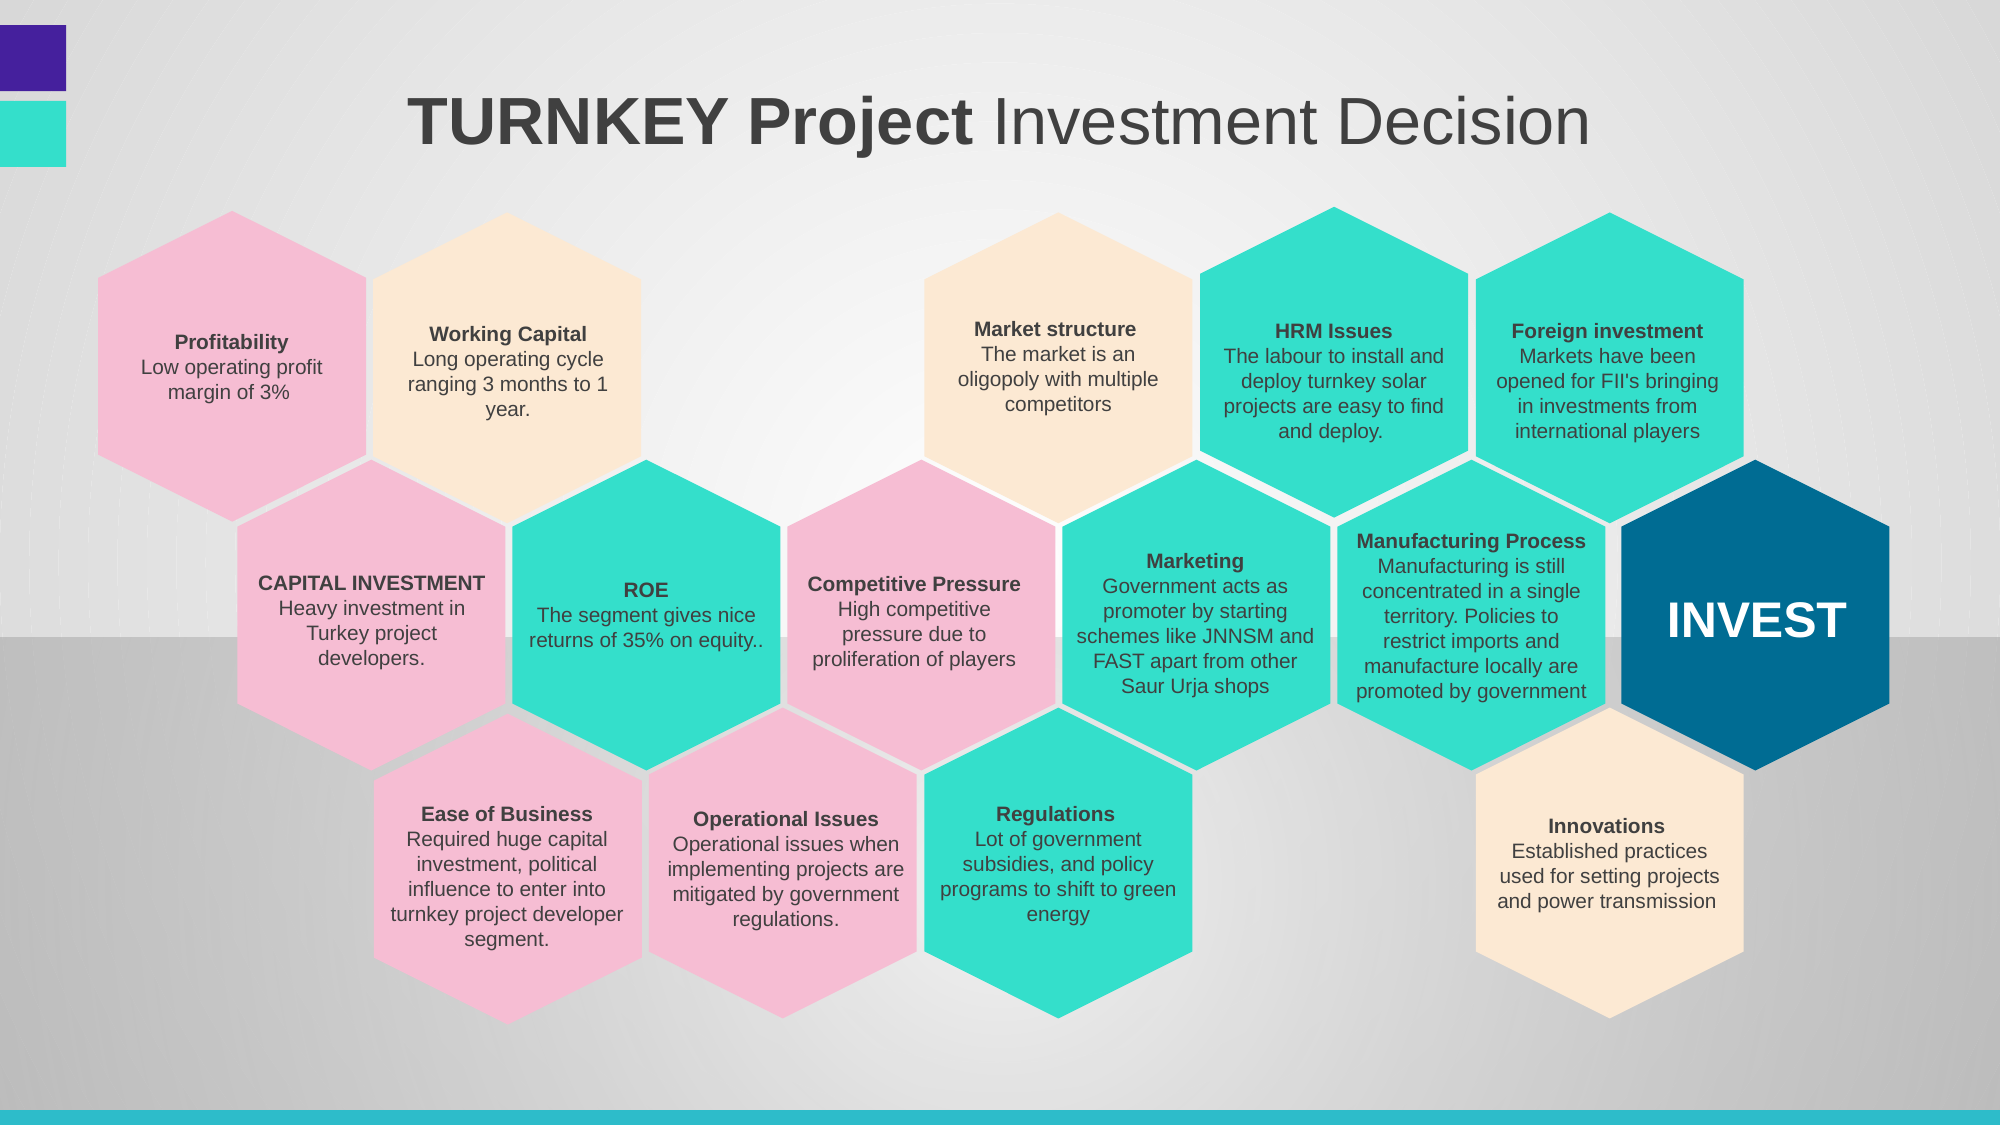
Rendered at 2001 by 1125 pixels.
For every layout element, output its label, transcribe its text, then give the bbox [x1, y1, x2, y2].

text_box ROE The segment gives nice returns of 35% on equity.. [512, 569, 780, 660]
text_box [1346, 457, 1596, 520]
text_box [646, 705, 919, 1021]
text_box [922, 705, 1195, 1021]
text_box Market structure The market is an oligopoly with multiple competitors [924, 308, 1193, 424]
text_box [1200, 206, 1469, 518]
text_box CAPITAL INVESTMENT Heavy investment in Turkey project developers. [237, 561, 506, 677]
text_box [371, 210, 644, 526]
text_box [512, 660, 781, 771]
text_box [1473, 705, 1746, 1021]
text_box [1473, 210, 1746, 526]
text_box Operational Issues Operational issues when implementing projects are mitigated by government regulations. [651, 798, 920, 938]
text_box [1345, 710, 1598, 773]
text_box [96, 208, 369, 524]
text_box [1060, 457, 1333, 773]
text_box Profitability Low operating profit margin of 3% [97, 321, 366, 411]
text_box Innovations Established practices used for setting projects and power transmission [1475, 805, 1744, 921]
text_box [235, 457, 508, 773]
text_box HRM Issues The labour to install and deploy turnkey solar projects are easy to find and deploy. [1199, 310, 1468, 450]
text_box Working Capital Long operating cycle ranging 3 months to 1 year. [374, 312, 643, 428]
text_box [785, 457, 1058, 773]
text_box Competitive Pressure High competitive pressure due to proliferation of players [780, 563, 1049, 678]
text_box Regulations Lot of government subsidies, and policy programs to shift to green energy [924, 793, 1193, 933]
text_box INVEST [1623, 580, 1892, 655]
text_box [1619, 457, 1892, 773]
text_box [0, 24, 67, 168]
text_box TURNKEY Project Investment Decision [233, 70, 1767, 166]
text_box Manufacturing Process Manufacturing is still concentrated in a single territory. Policies to restrict imports and manufacture locally are promoted by government [1337, 520, 1606, 710]
text_box Ease of Business Required huge capital investment, political influence to enter into turnkey project developer segment. [372, 793, 641, 958]
text_box [512, 459, 781, 569]
text_box [373, 713, 642, 1025]
text_box Marketing Government acts as promoter by starting schemes like JNNSM and FAST apart from other Saur Urja shops [1061, 540, 1330, 706]
text_box Foreign investment Markets have been opened for FII's bringing in investments from international players [1473, 310, 1742, 450]
text_box [0, 1108, 2000, 1125]
text_box [922, 210, 1195, 526]
